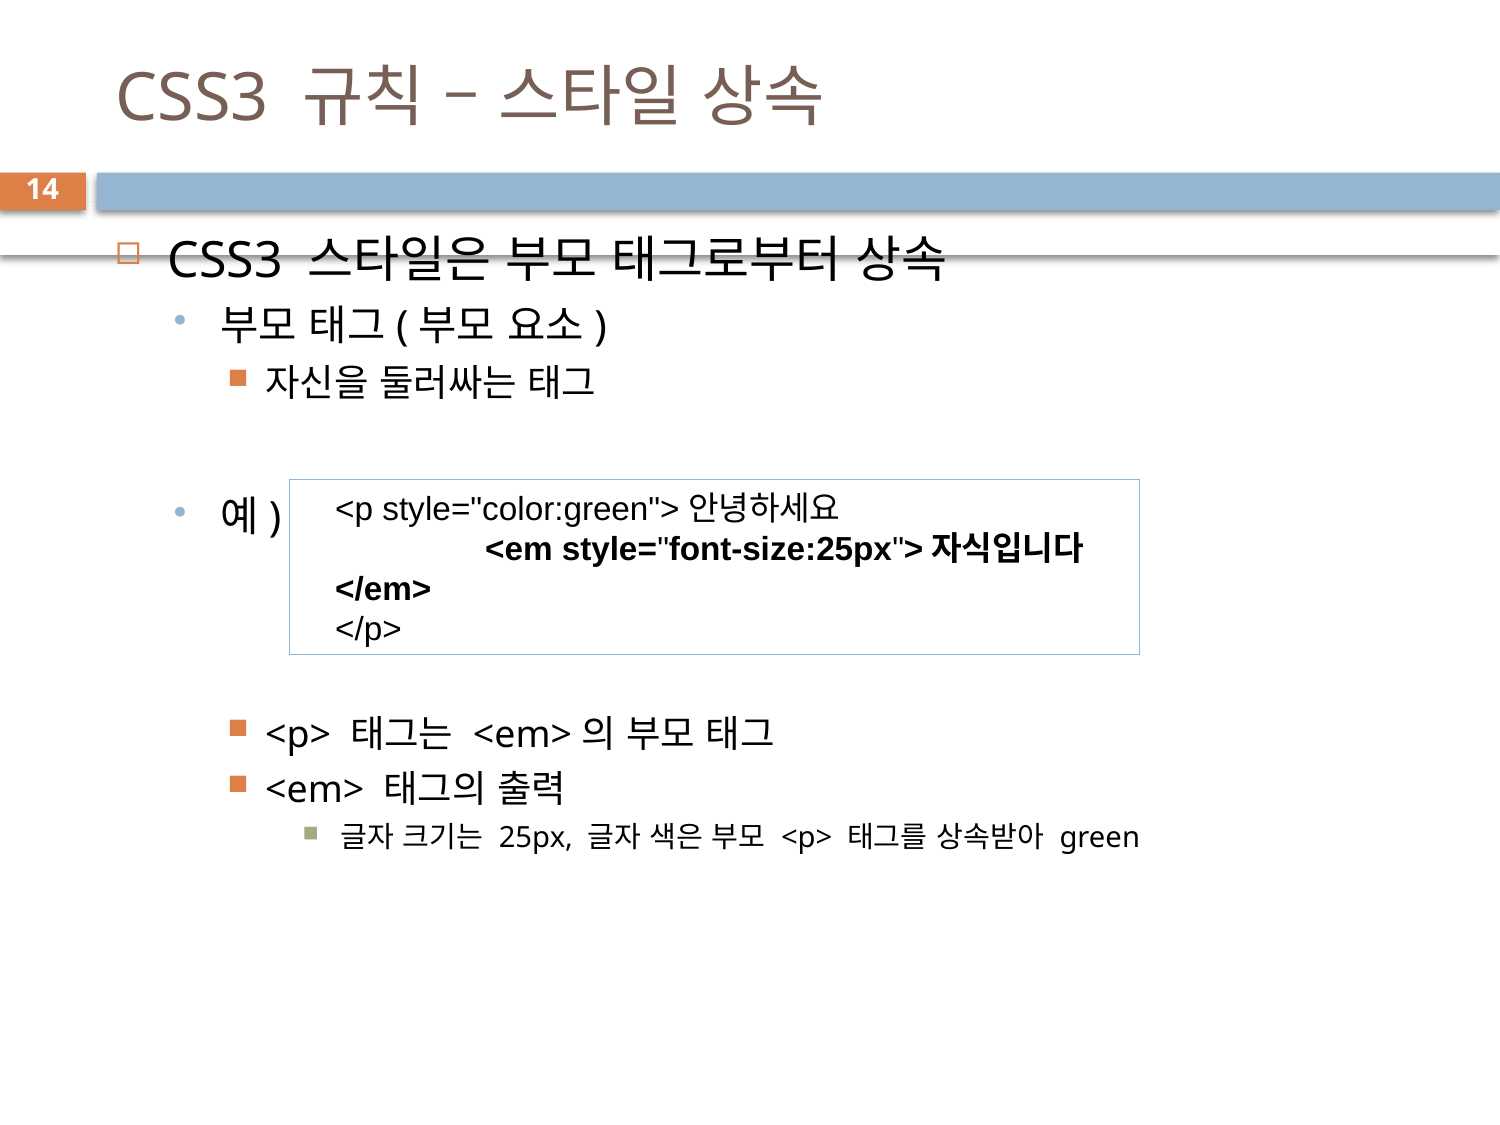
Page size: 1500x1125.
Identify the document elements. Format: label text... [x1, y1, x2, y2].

text_box <p style="color:green">안녕하세요 <em style="font-size:25px">자식입니다</em> </p> [289, 479, 1140, 655]
slide_number 14 [0, 170, 87, 211]
title CSS3 규칙 – 스타일 상속 [100, 37, 1438, 149]
list CSS3 스타일은 부모 태그로부터 상속 부모 태그(부모 요소) 자신을 둘러싸는 태그 예) <p> 태그는 <em>의 부모 태그 <em> 태그의 출력 글자 크기는 25px, 글자 색은 부모 <p> 태그를 상속받아 green [100, 219, 1438, 1047]
